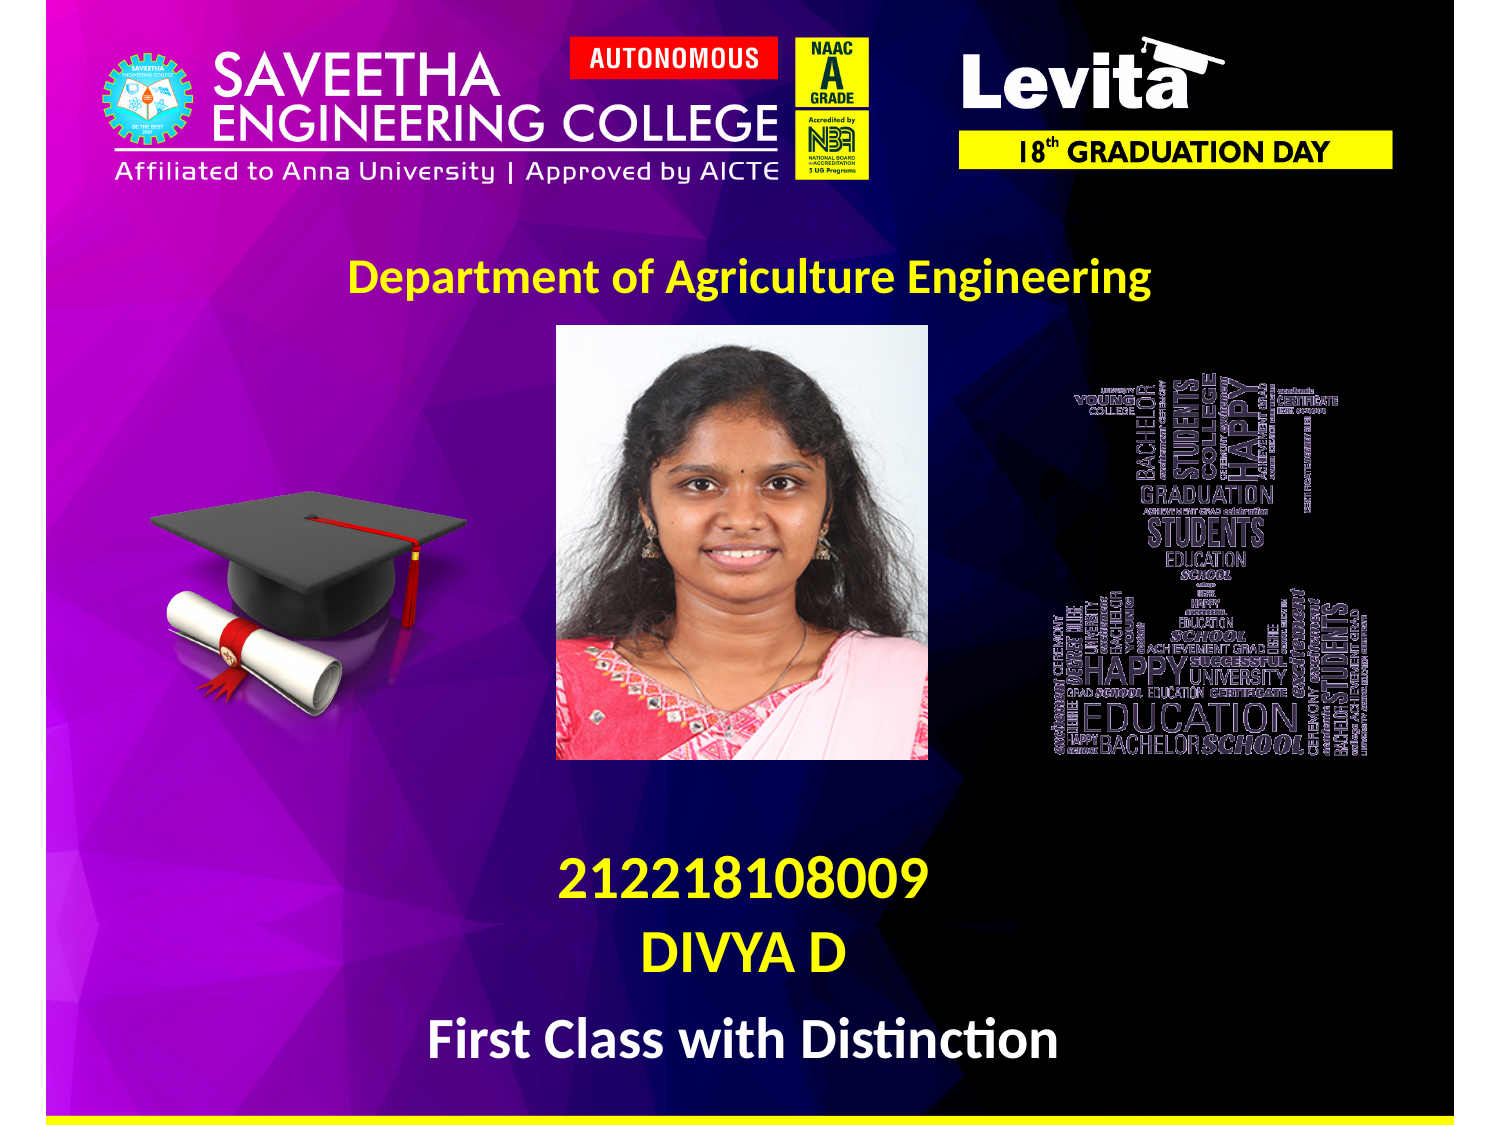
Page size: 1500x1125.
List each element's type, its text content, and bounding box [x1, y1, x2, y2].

picture [46, 0, 1454, 1125]
title 212218108009 DIVYA D [294, 829, 1194, 992]
list First Class with Distinction [294, 992, 1194, 1125]
